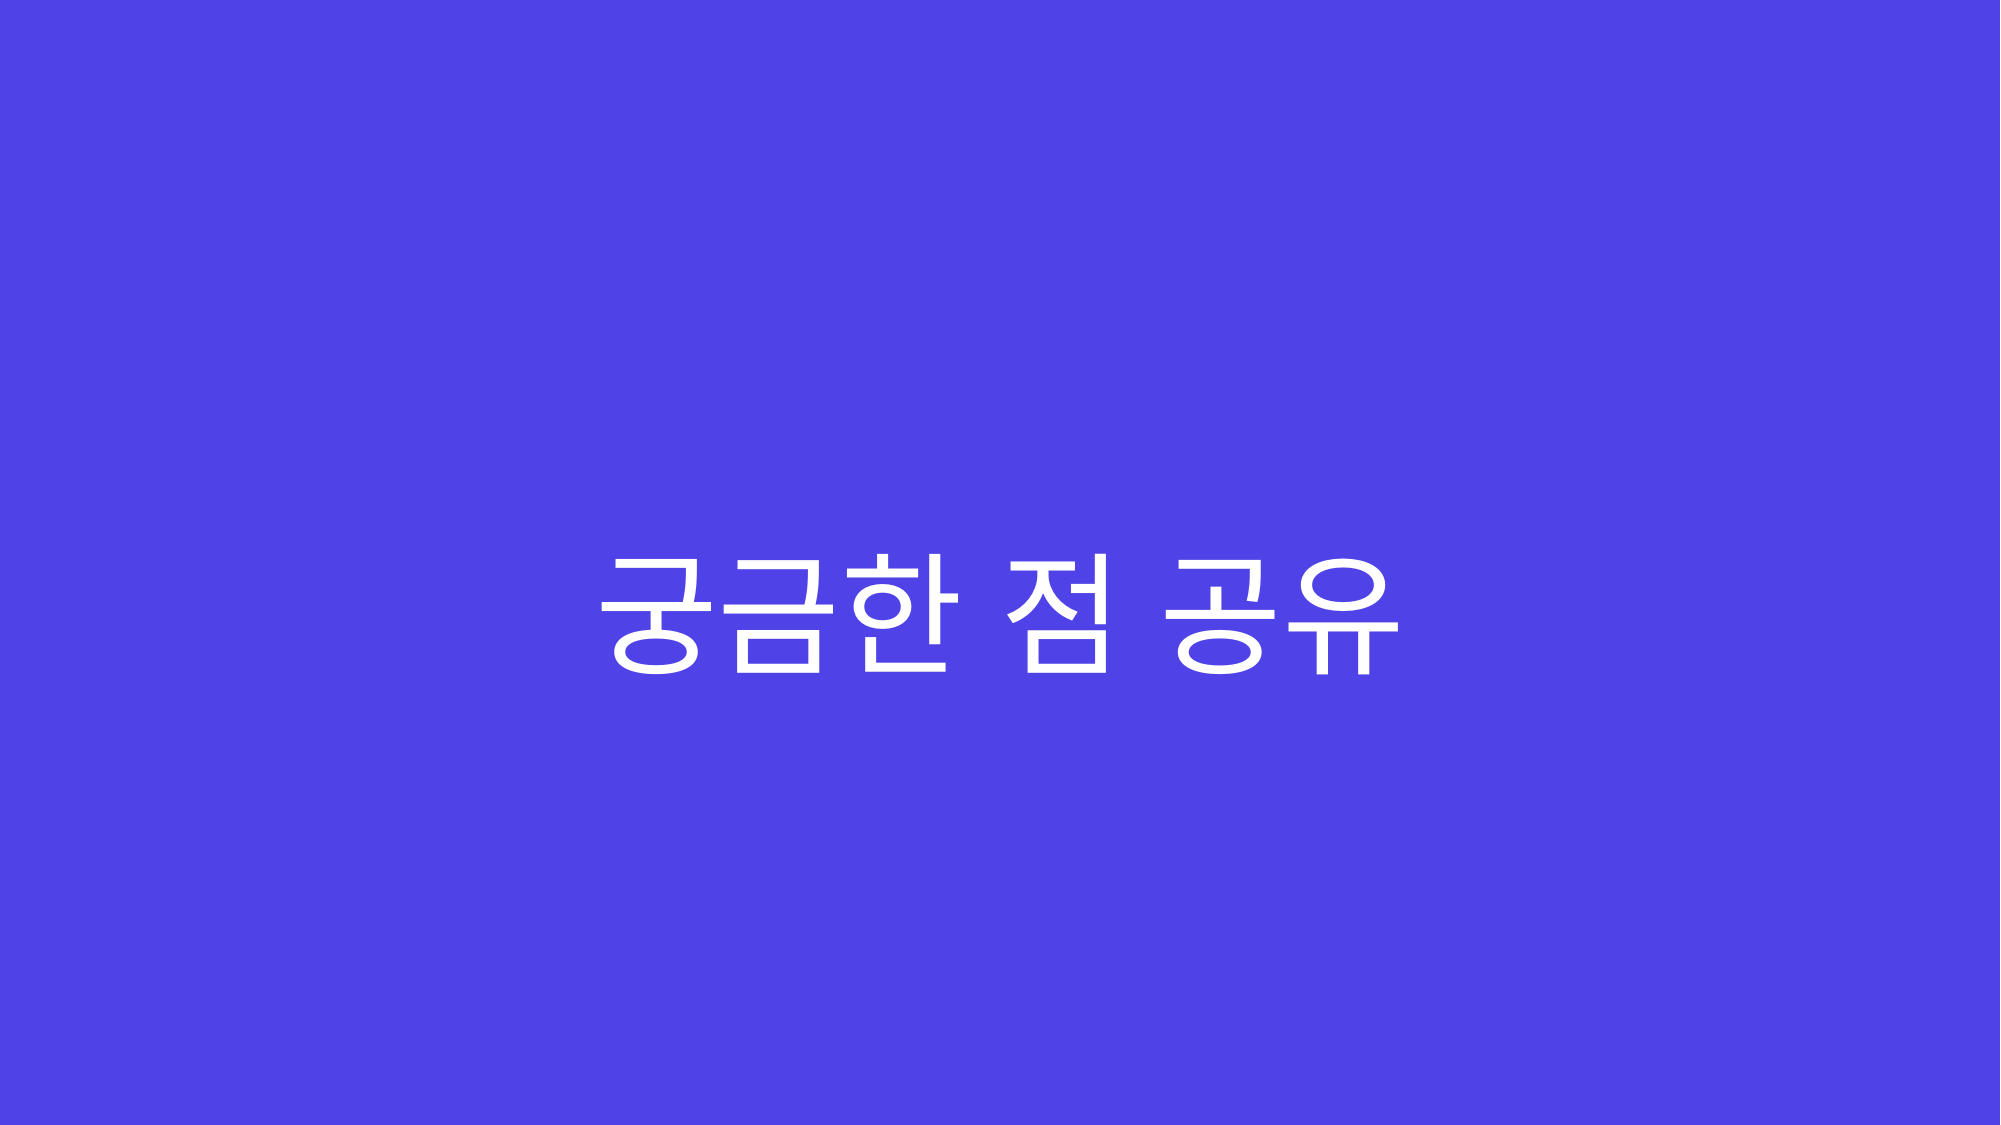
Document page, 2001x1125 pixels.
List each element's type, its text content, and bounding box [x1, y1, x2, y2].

text_box [0, 0, 2000, 1125]
text_box 궁금한 점 공유 [580, 443, 1420, 699]
